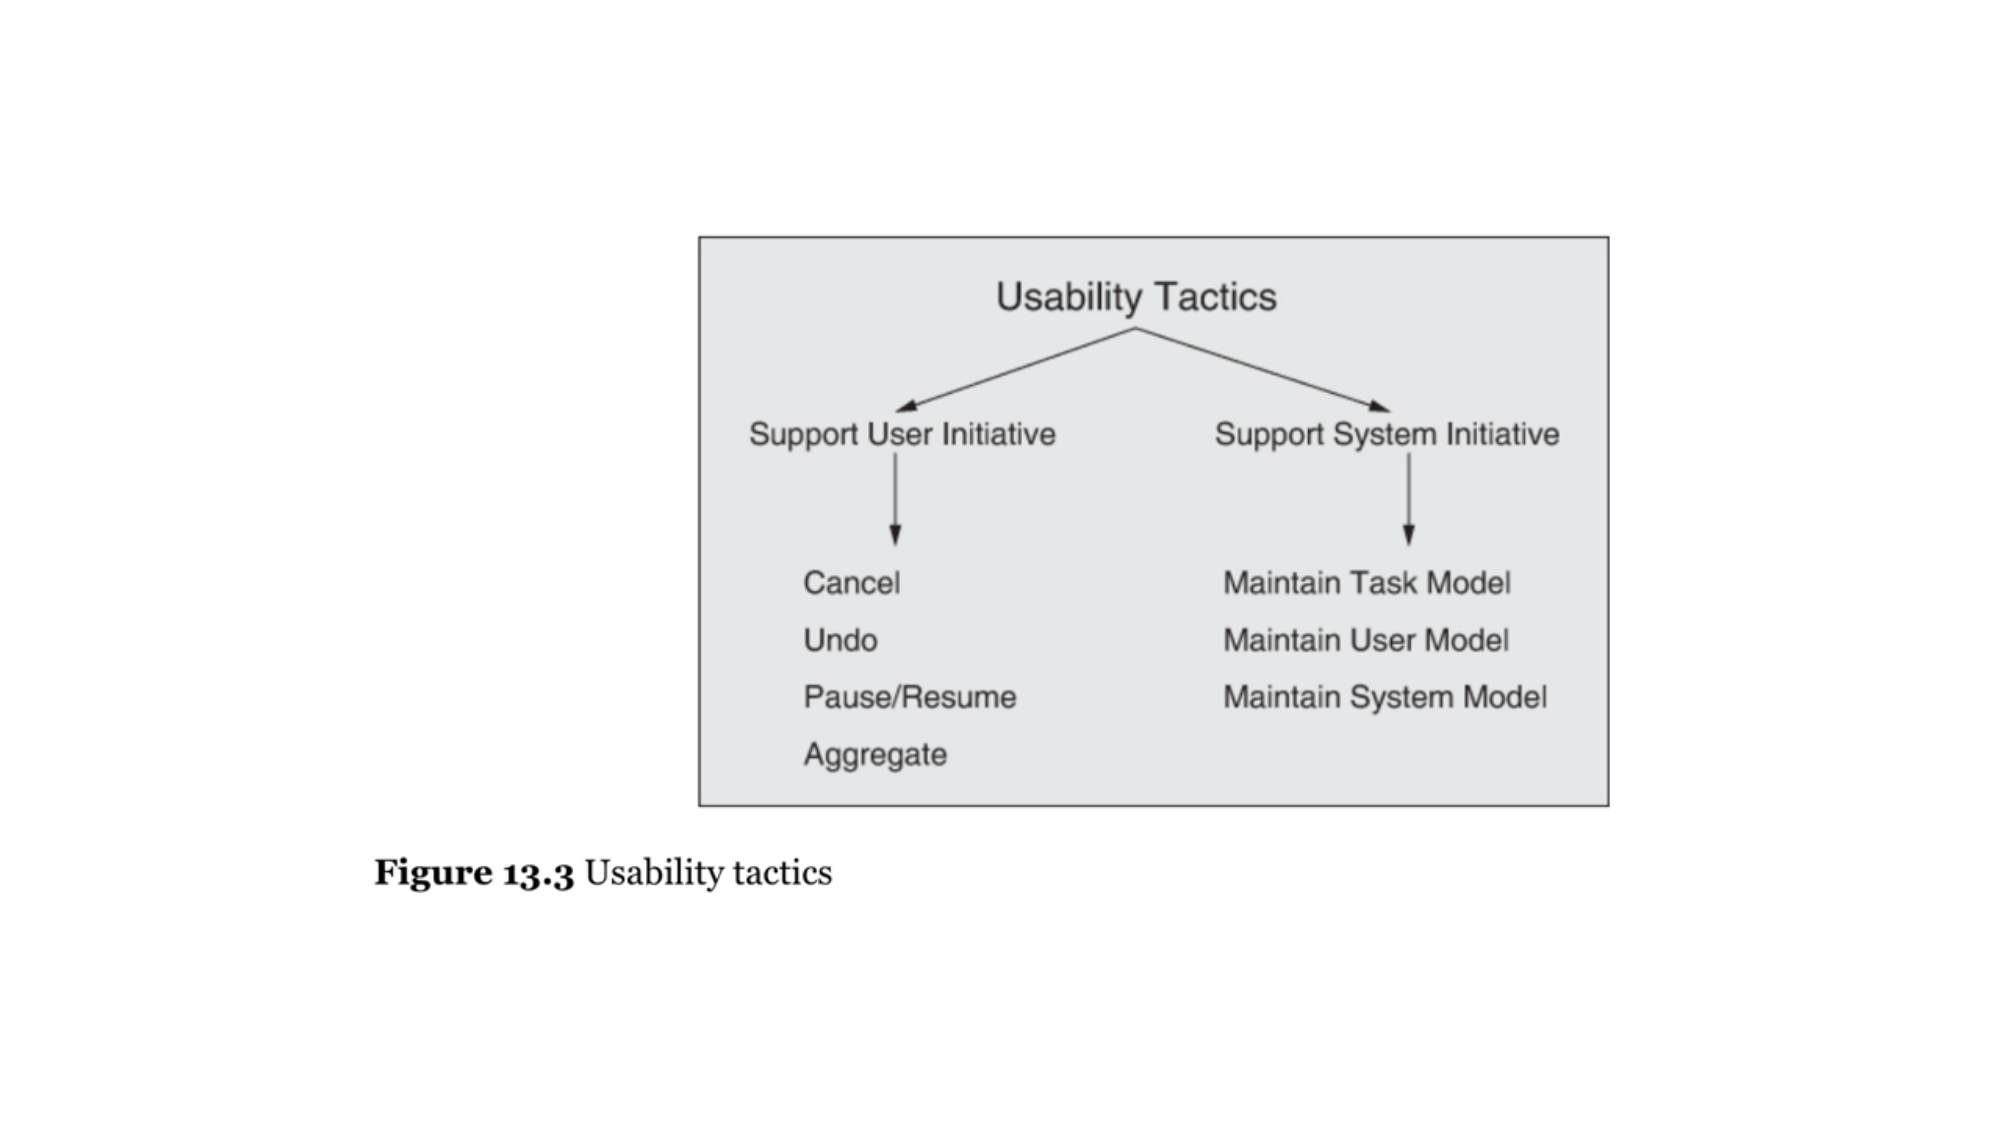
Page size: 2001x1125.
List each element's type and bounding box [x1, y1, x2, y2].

picture [340, 207, 1660, 918]
